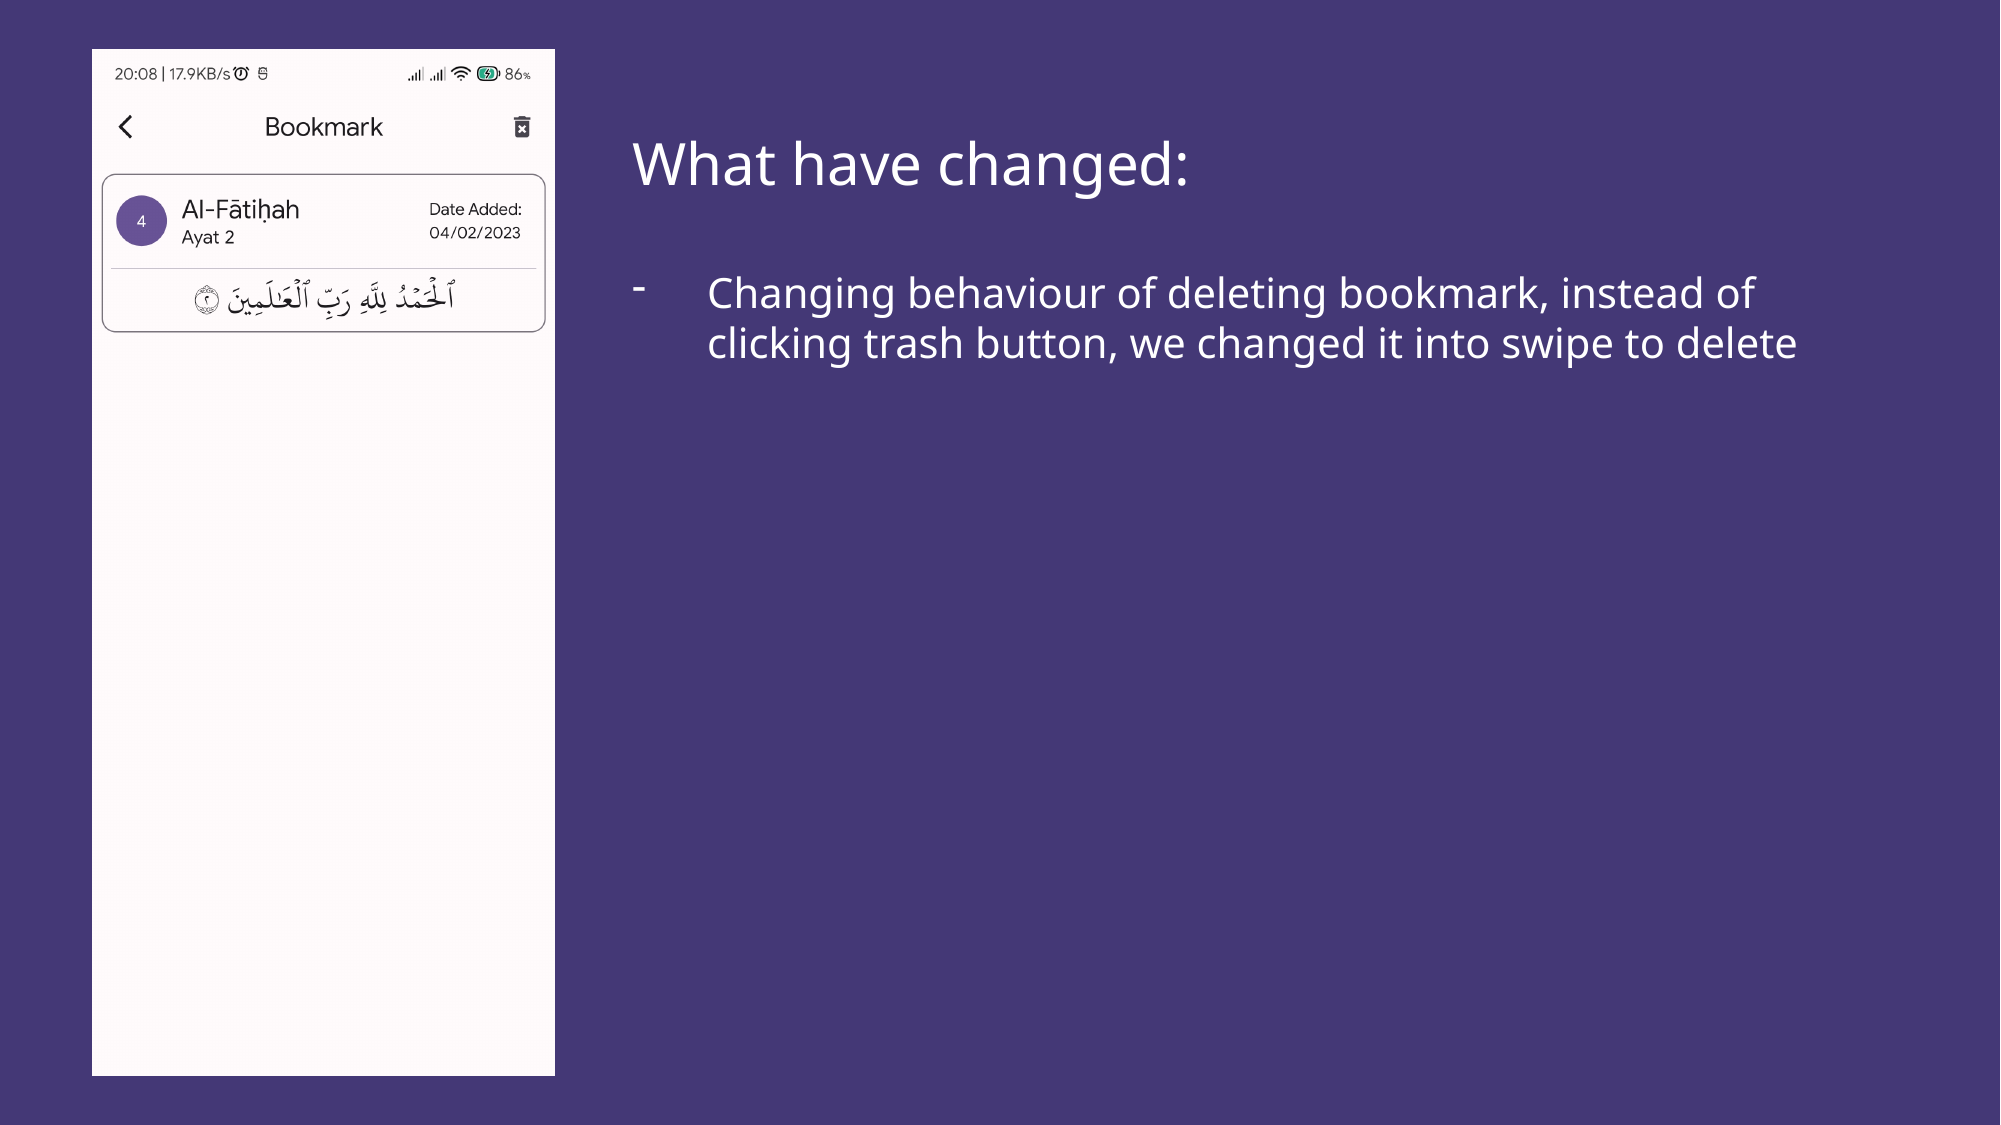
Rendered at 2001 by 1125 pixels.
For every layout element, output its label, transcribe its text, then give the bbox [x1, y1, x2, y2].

picture [92, 49, 555, 1076]
text_box What have changed: Changing behaviour of deleting bookmark, instead of clicking trash button, we changed it into swipe to delete [617, 119, 1903, 375]
